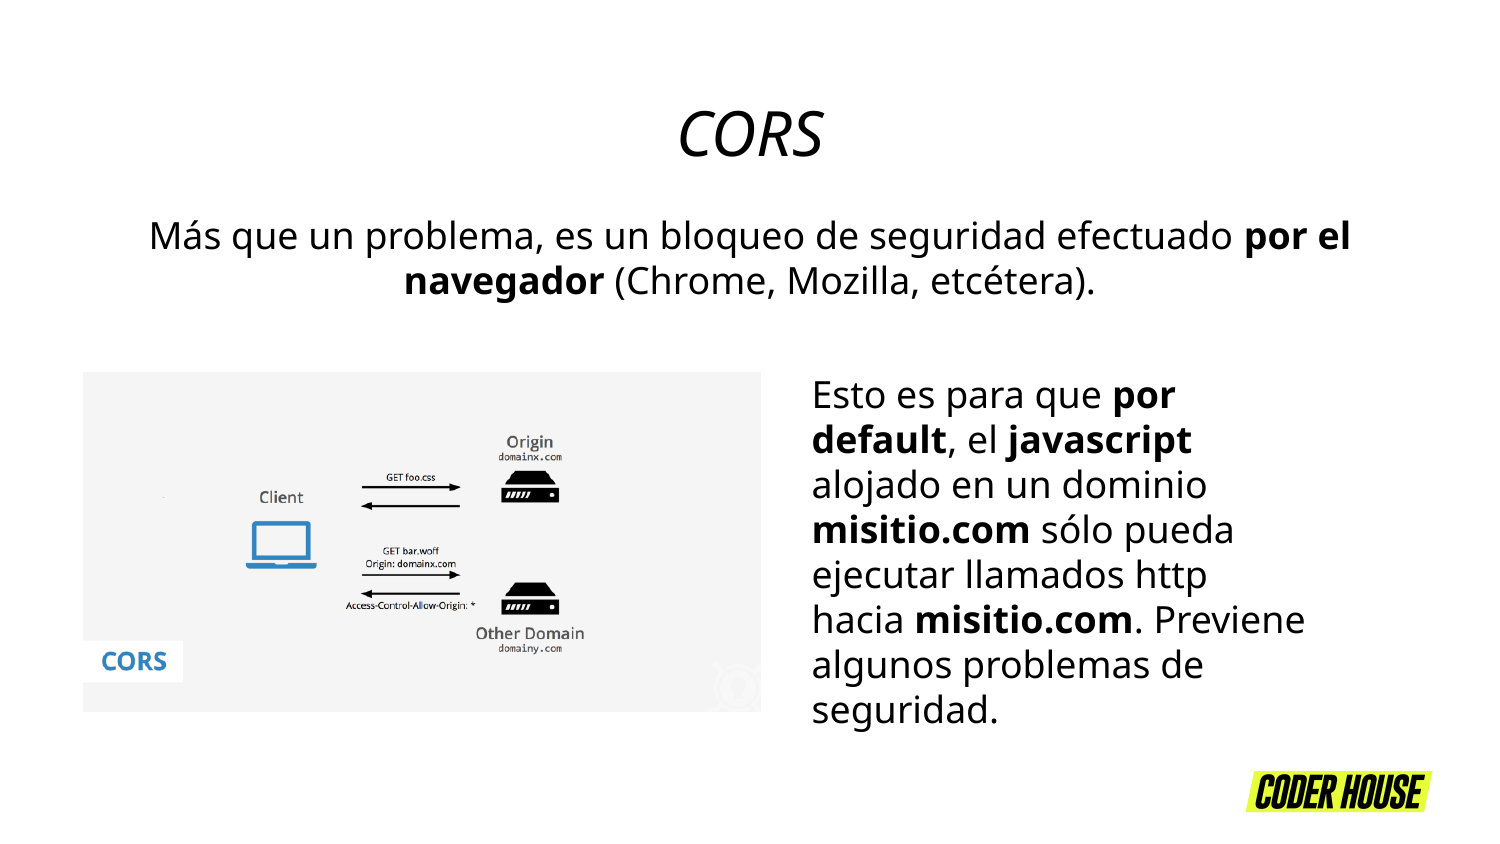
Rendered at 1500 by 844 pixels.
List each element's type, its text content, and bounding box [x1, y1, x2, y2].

text_box [83, 177, 742, 371]
picture [1241, 764, 1437, 819]
picture [82, 372, 761, 712]
text_box CORS [451, 54, 1049, 197]
text_box Esto es para que por default, el javascript alojado en un dominio misitio.com sólo pueda ejecutar llamados http hacia misitio.com. Previene algunos problemas de seguridad. [796, 355, 1322, 747]
text_box Más que un problema, es un bloqueo de seguridad efectuado por el navegador (Chrome, Mozilla, etcétera). [130, 196, 1370, 321]
